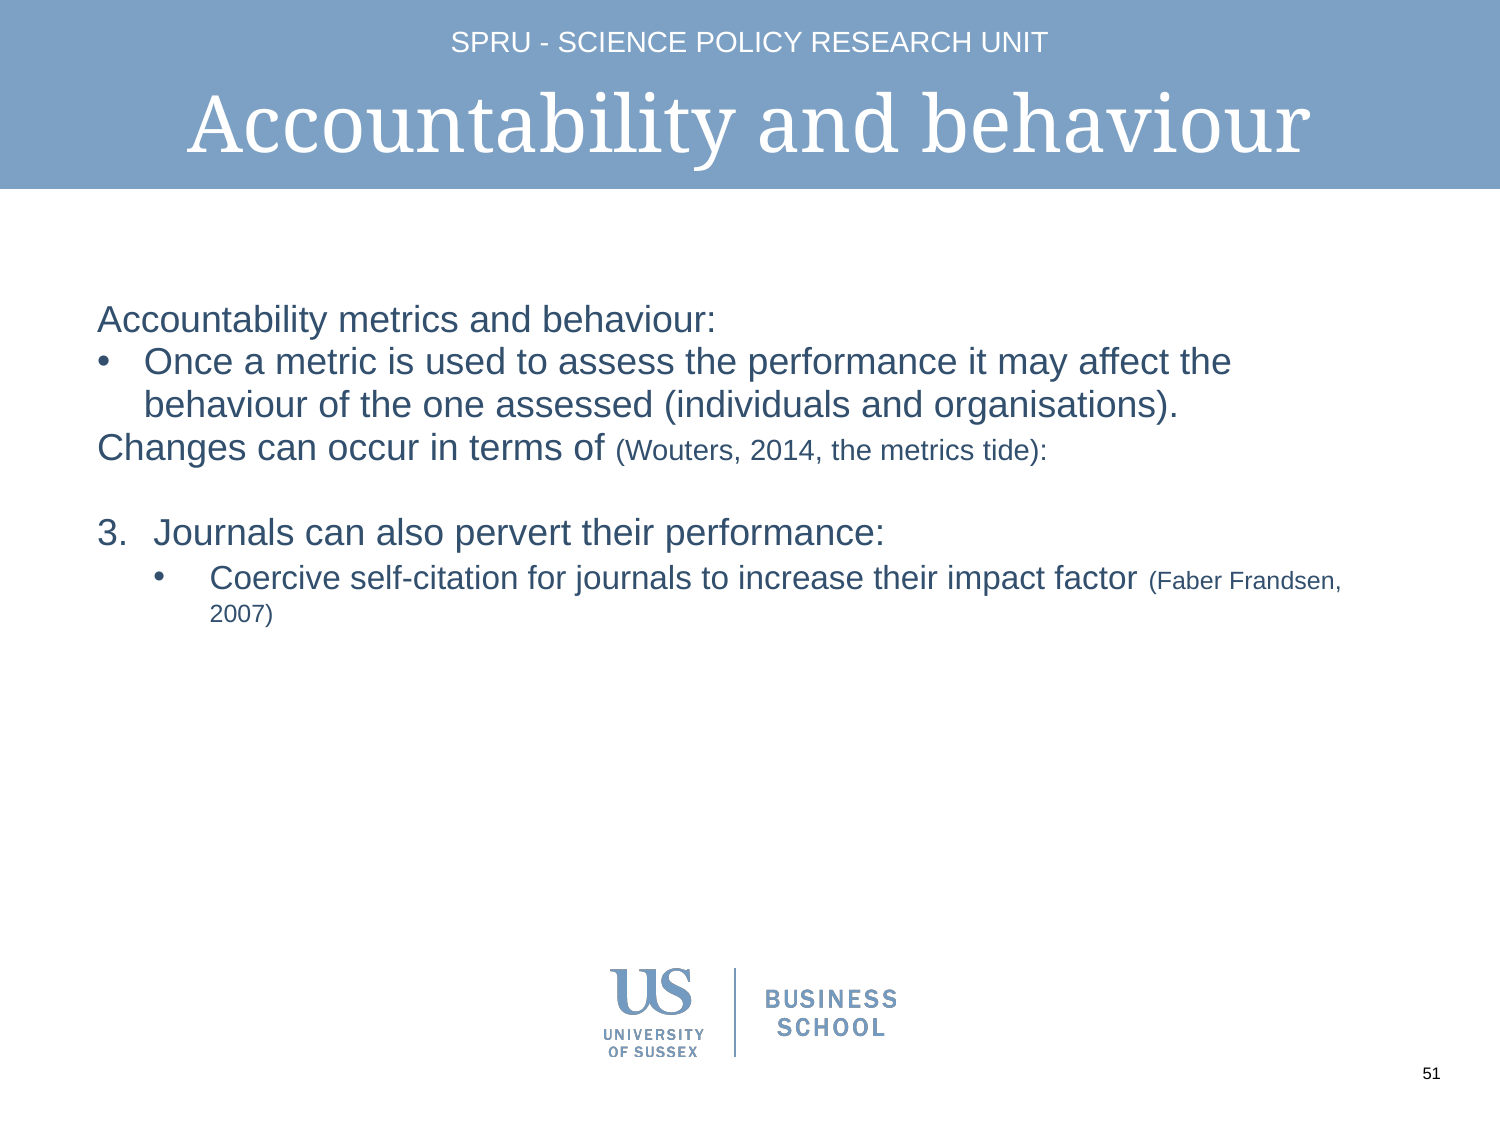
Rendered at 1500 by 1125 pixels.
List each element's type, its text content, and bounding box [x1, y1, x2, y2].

title Accountability and behaviour [59, 68, 1441, 185]
picture [604, 1010, 896, 1057]
text_box Accountability metrics and behaviour: Once a metric is used to assess the performance it may affect the behaviour of the one assessed (individuals and organisations). Changes can occur in terms of (Wouters, 2014, the metrics tide): Journals can also pervert their performance: Coercive self-citation for journals to increase their impact factor (Faber Frandsen, 2007) [82, 290, 1418, 1010]
